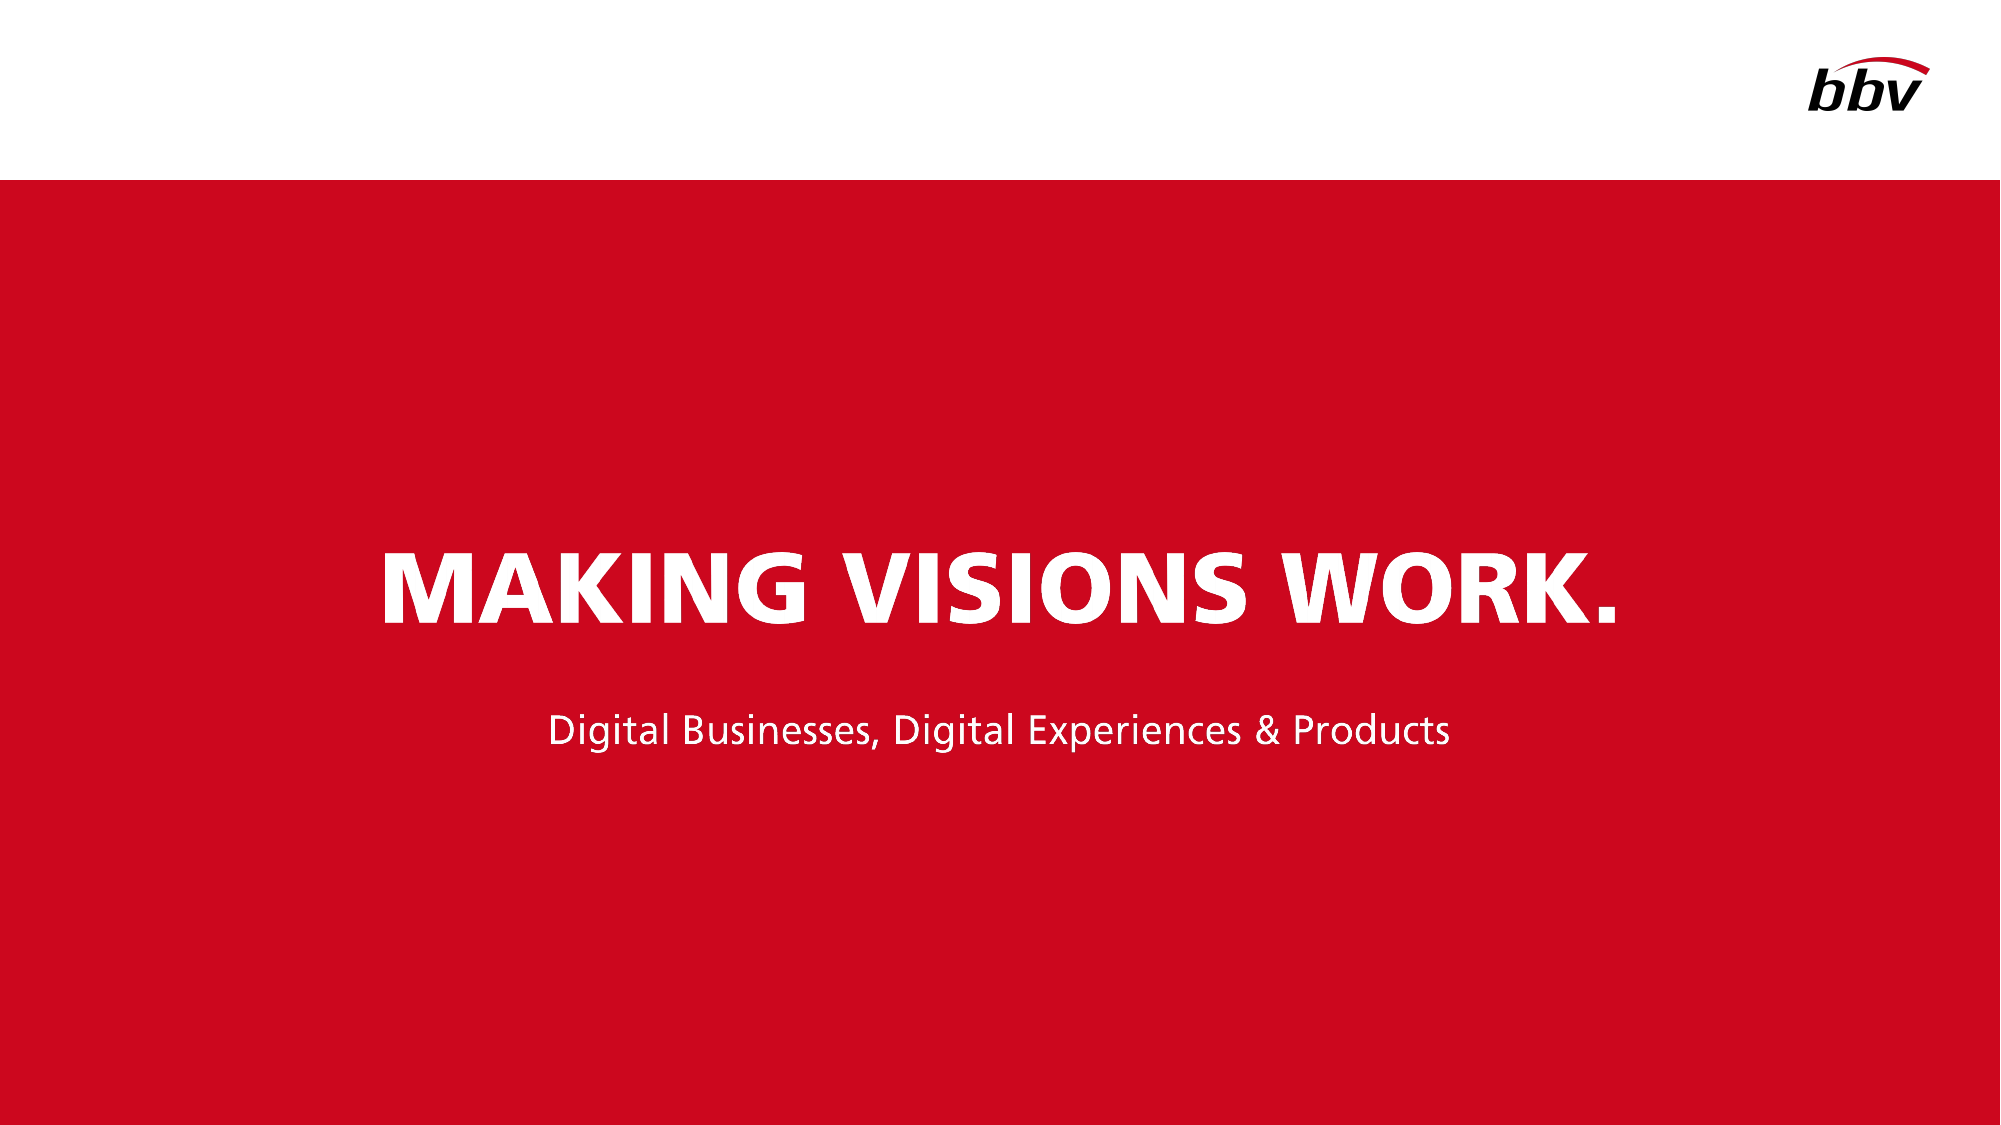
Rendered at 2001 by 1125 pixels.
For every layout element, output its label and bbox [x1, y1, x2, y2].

picture [385, 552, 1615, 624]
picture [1808, 57, 1930, 111]
picture [551, 713, 1449, 753]
